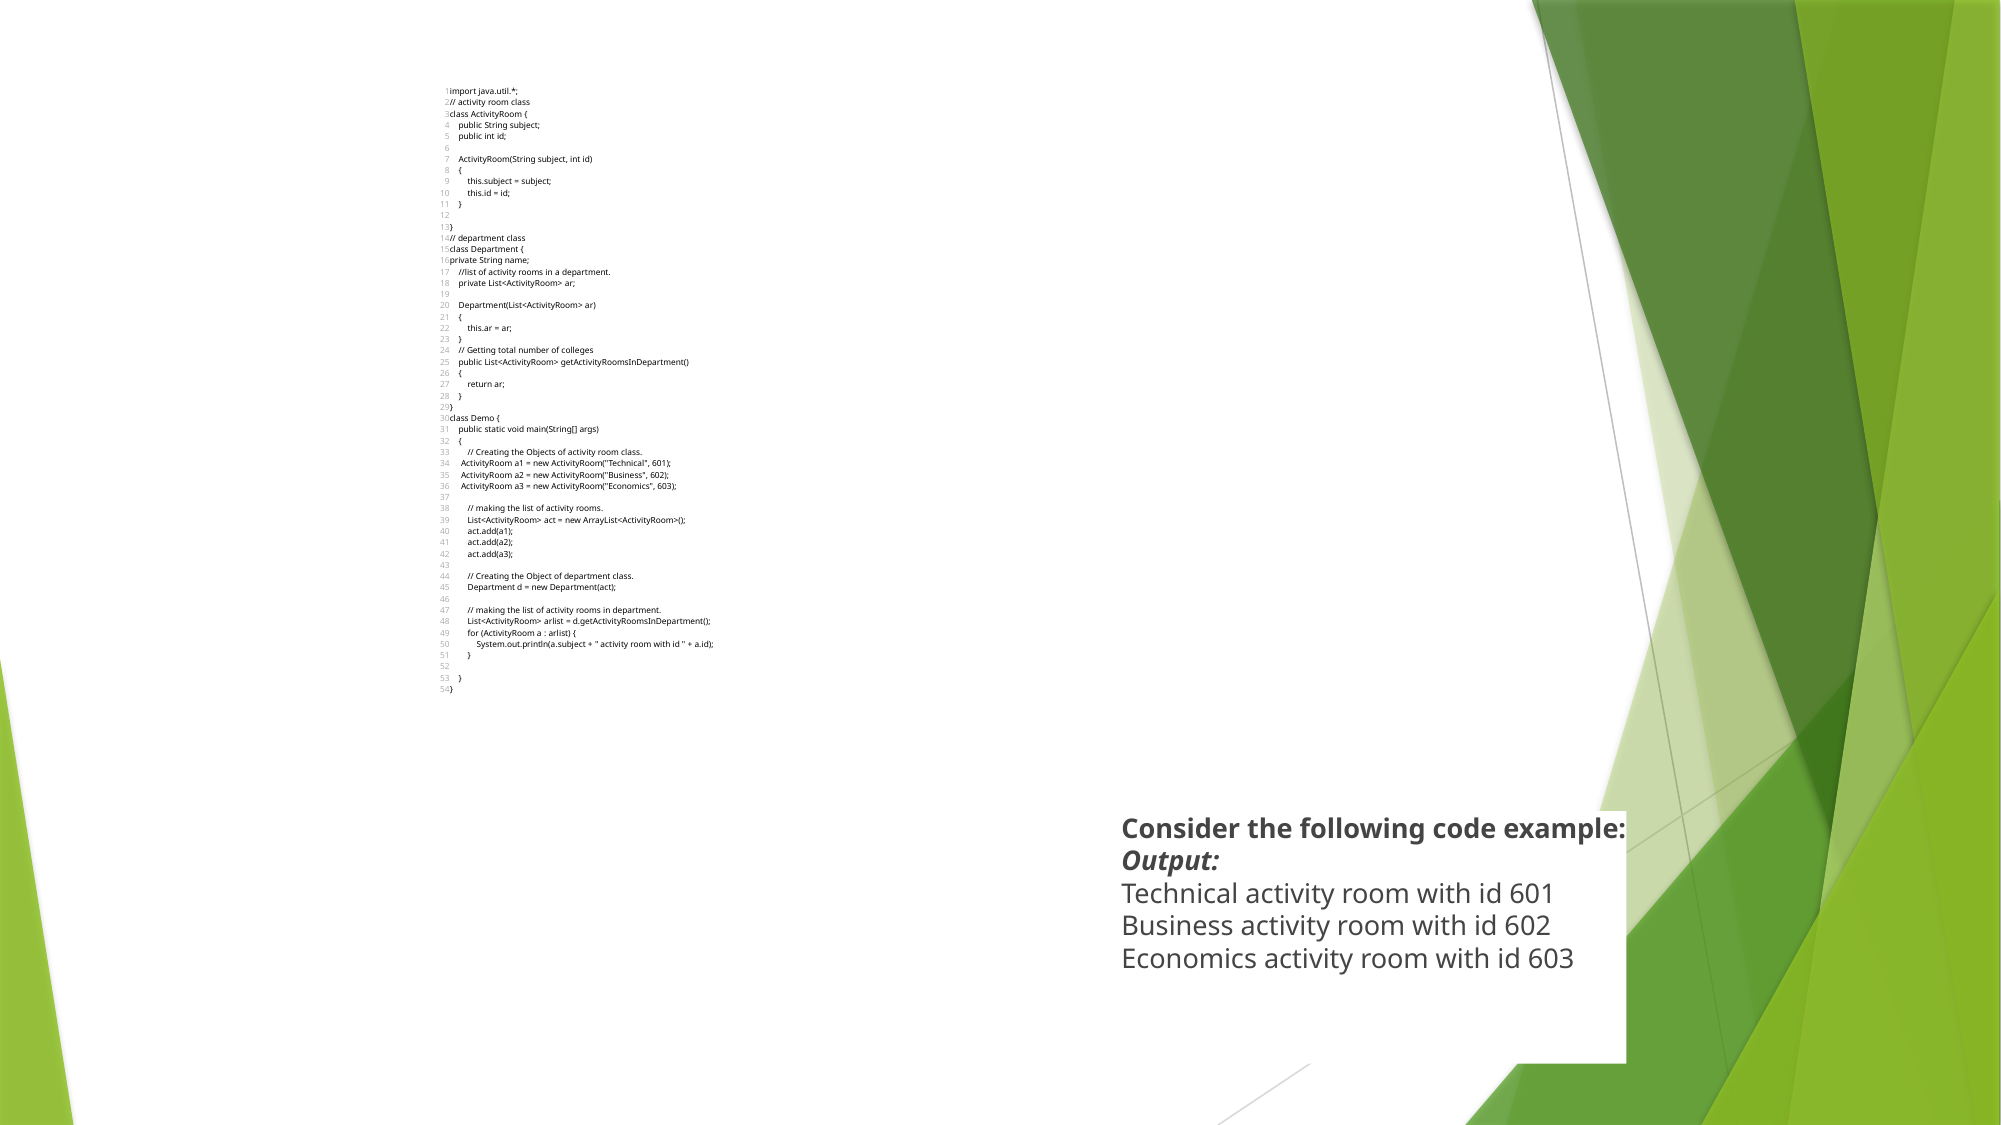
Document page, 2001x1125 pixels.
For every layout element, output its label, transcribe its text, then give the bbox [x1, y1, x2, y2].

text_box Consider the following code example: Output: Technical activity room with id 601 Business activity room with id 602 Economics activity room with id 603 [1121, 811, 1627, 1064]
table_header import java.util.*; // activity room class class ActivityRoom { public String subject; public int id; ActivityRoom(String subject, int id) { this.subject = subject; this.id = id; } } // department class class Department { private String name; //list of activity rooms in a department. private List<ActivityRoom> ar; Department(List<ActivityRoom> ar) { this.ar = ar; } // Getting total number of colleges public List<ActivityRoom> getActivityRoomsInDepartment() { return ar; } } class Demo { public static void main(String[] args) { // Creating the Objects of activity room class. ActivityRoom a1 = new ActivityRoom("Technical", 601); ActivityRoom a2 = new ActivityRoom("Business", 602); ActivityRoom a3 = new ActivityRoom("Economics", 603); // making the list of activity rooms. List<ActivityRoom> act = new ArrayList<ActivityRoom>(); act.add(a1); act.add(a2); act.add(a3); // Creating the Object of department class. Department d = new Department(act); // making the list of activity rooms in department. List<ActivityRoom> arlist = d.getActivityRoomsInDepartment(); for (ActivityRoom a : arlist) { System.out.println(a.subject + " activity room with id " + a.id); } } } [450, 72, 774, 709]
table_header 1 2 3 4 5 6 7 8 9 10 11 12 13 14 15 16 17 18 19 20 21 22 23 24 25 26 27 28 29 30 31 32 33 34 35 36 37 38 39 40 41 42 43 44 45 46 47 48 49 50 51 52 53 54 [430, 72, 450, 709]
